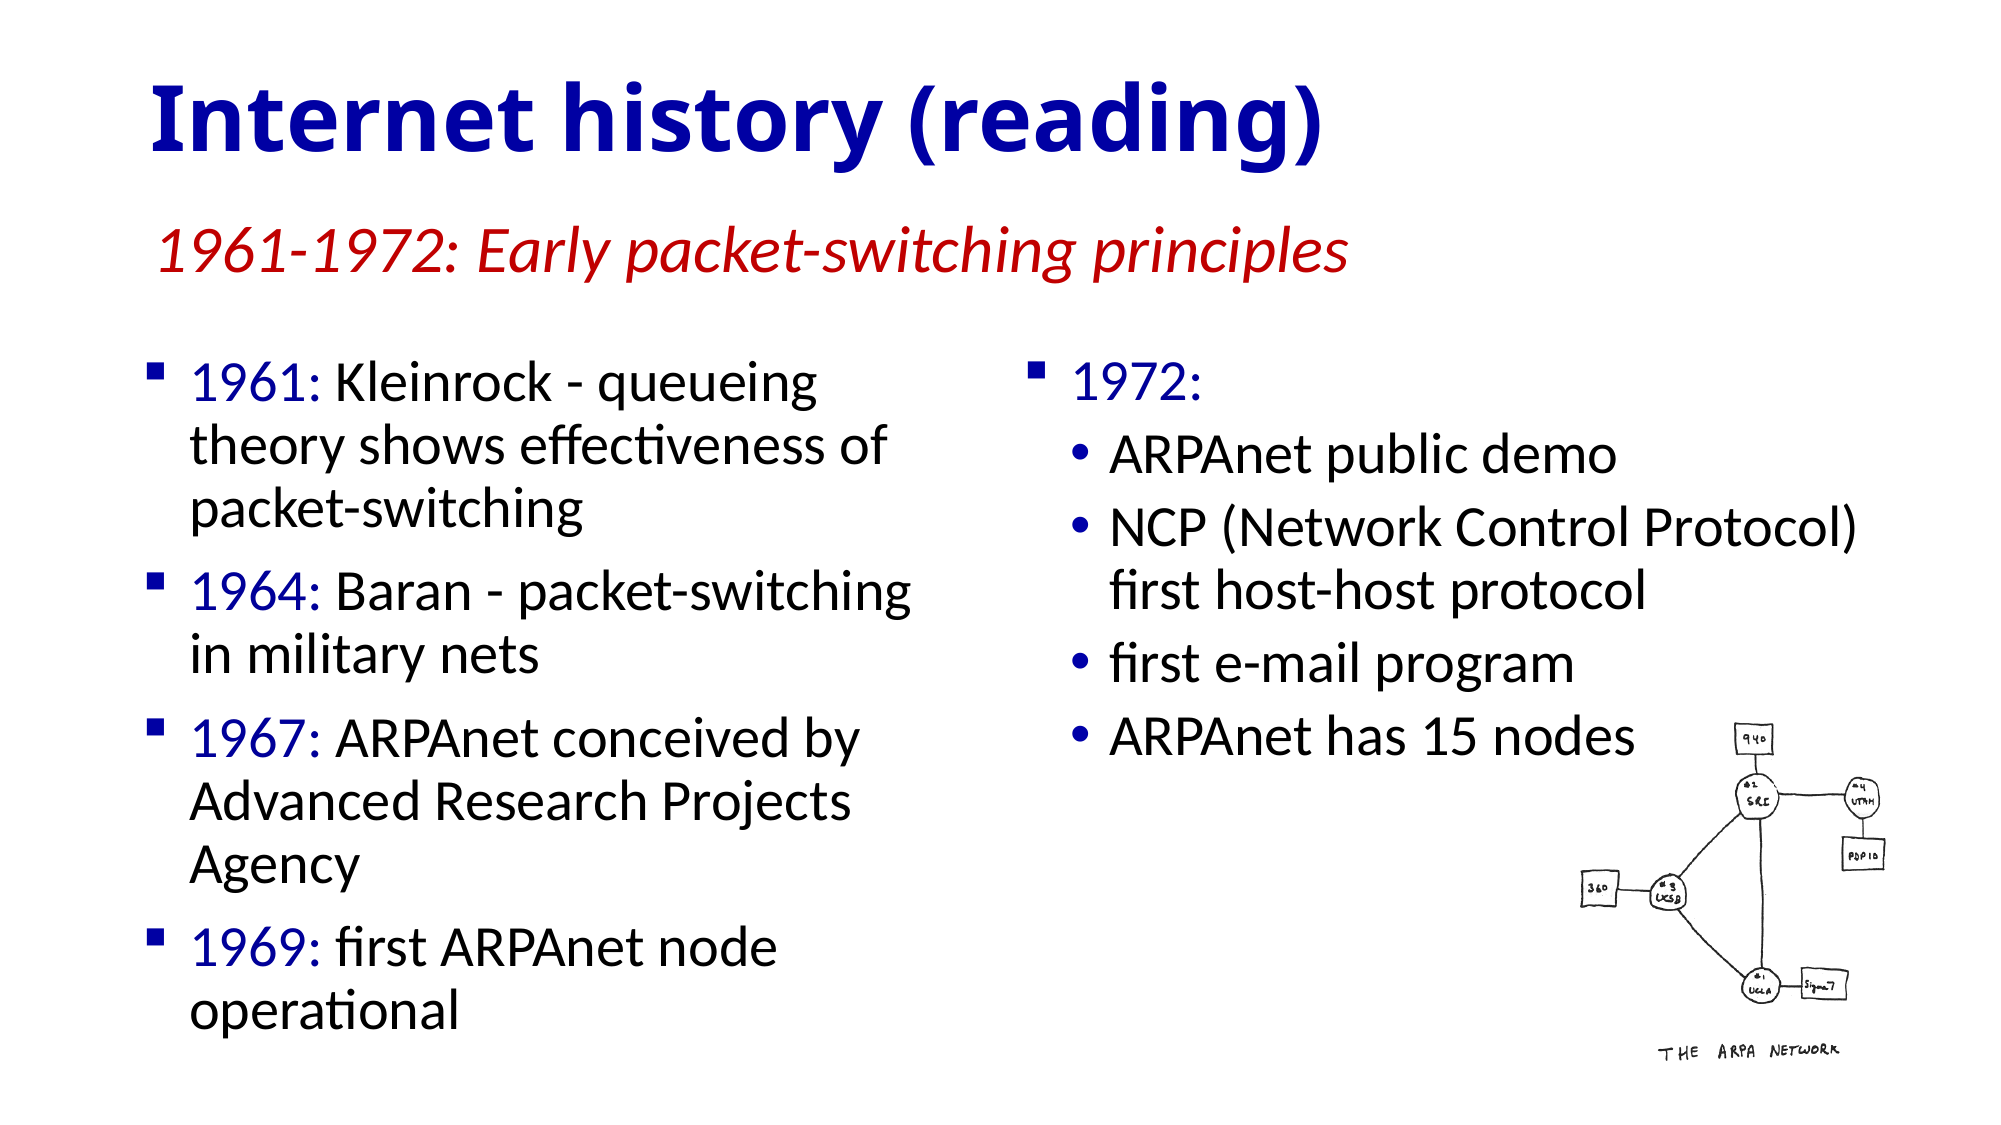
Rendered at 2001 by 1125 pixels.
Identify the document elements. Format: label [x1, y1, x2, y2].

title [135, 47, 1861, 195]
text_box [127, 343, 944, 1057]
text_box [138, 198, 1366, 294]
picture [1522, 700, 1924, 1090]
text_box [1008, 342, 1924, 1055]
